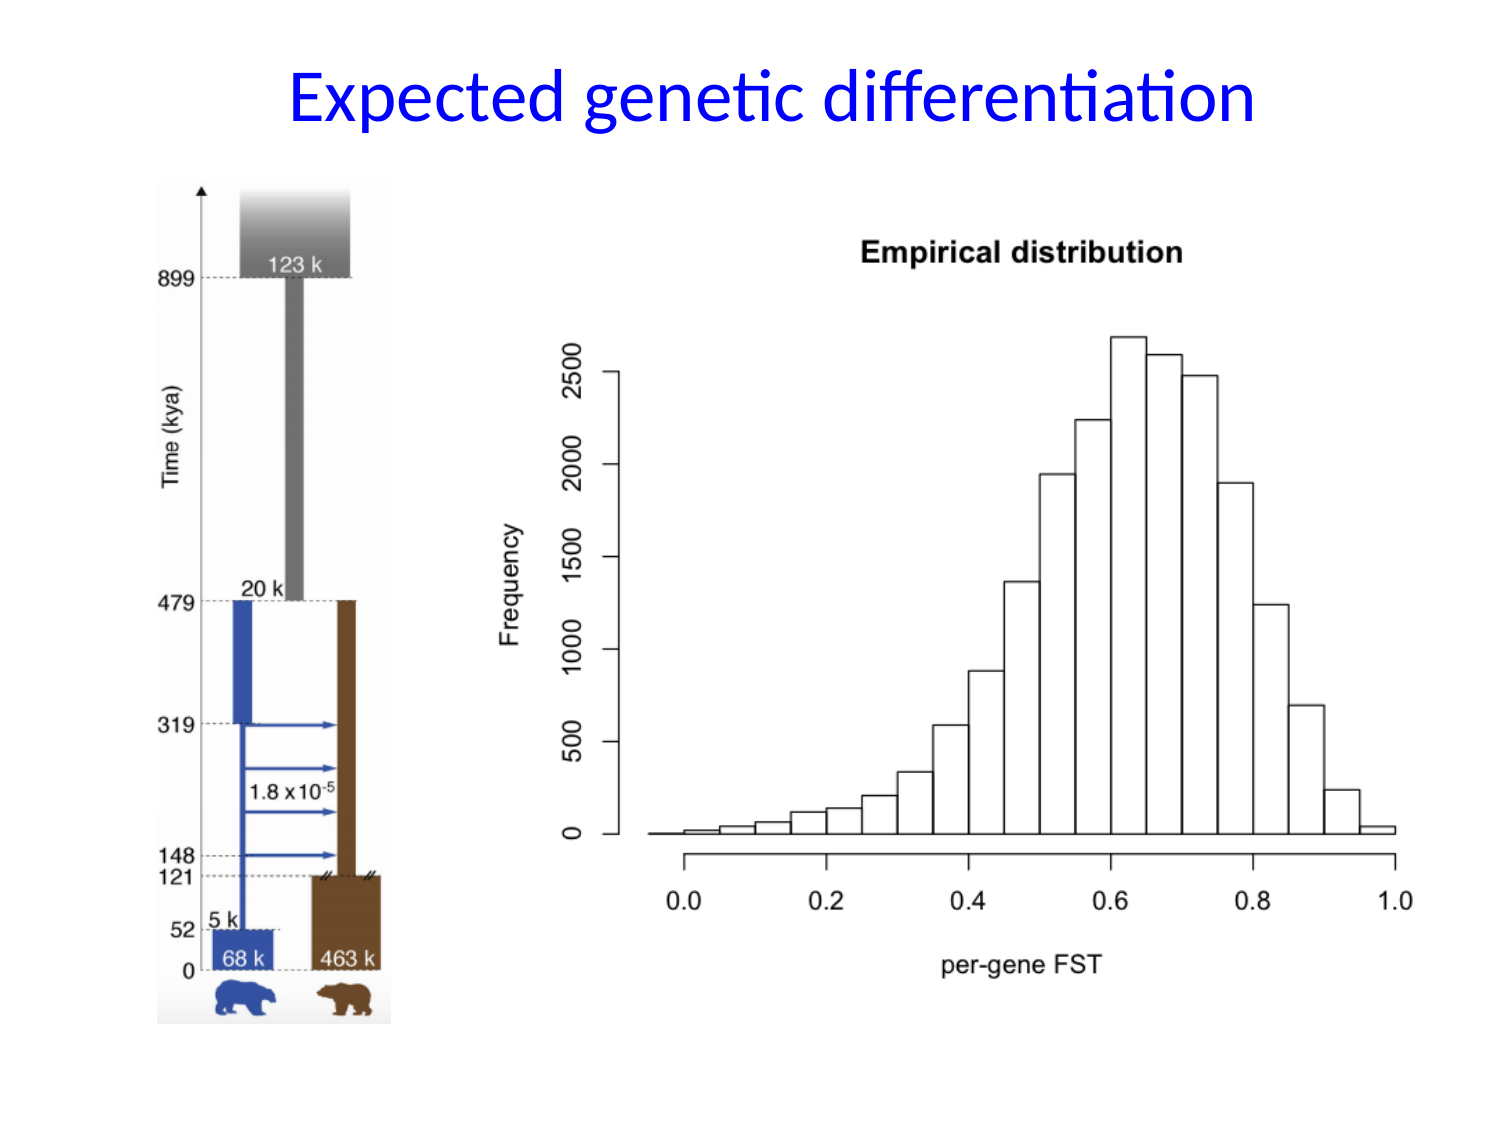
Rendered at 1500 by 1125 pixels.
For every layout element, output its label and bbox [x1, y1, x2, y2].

title [98, 2, 1449, 152]
picture [493, 219, 1428, 990]
picture [157, 178, 391, 1025]
